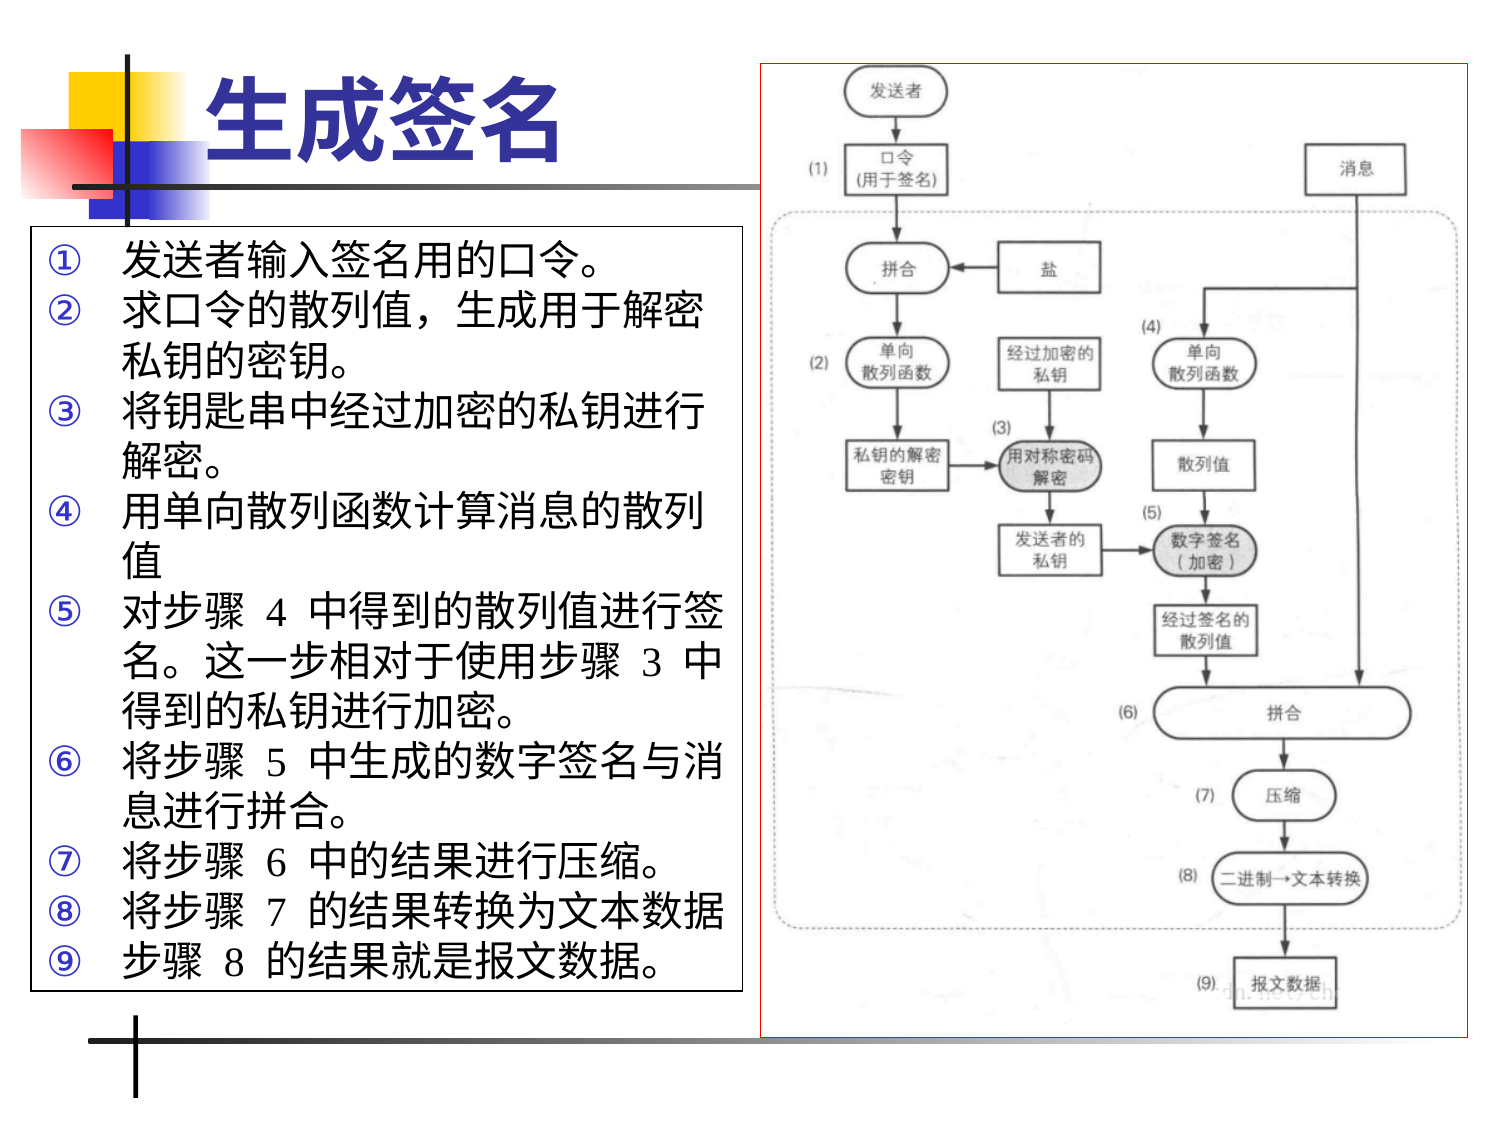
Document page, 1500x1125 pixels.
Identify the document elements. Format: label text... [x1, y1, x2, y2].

list 发送者输入签名用的口令。 求口令的散列值，生成用于解密私钥的密钥。 将钥匙串中经过加密的私钥进行解密。 用单向散列函数计算消息的散列值 对步骤 4 中得到的散列值进行签名。这一步相对于使用步骤 3 中得到的私钥进行加密。 将步骤 5 中生成的数字签名与消息进行拼合。 将步骤 6 中的结果进行压缩。 将步骤 7 的结果转换为文本数据 步骤 8 的结果就是报文数据。 [30, 226, 743, 992]
title 生成签名 [188, 23, 1468, 181]
picture [760, 63, 1468, 1038]
